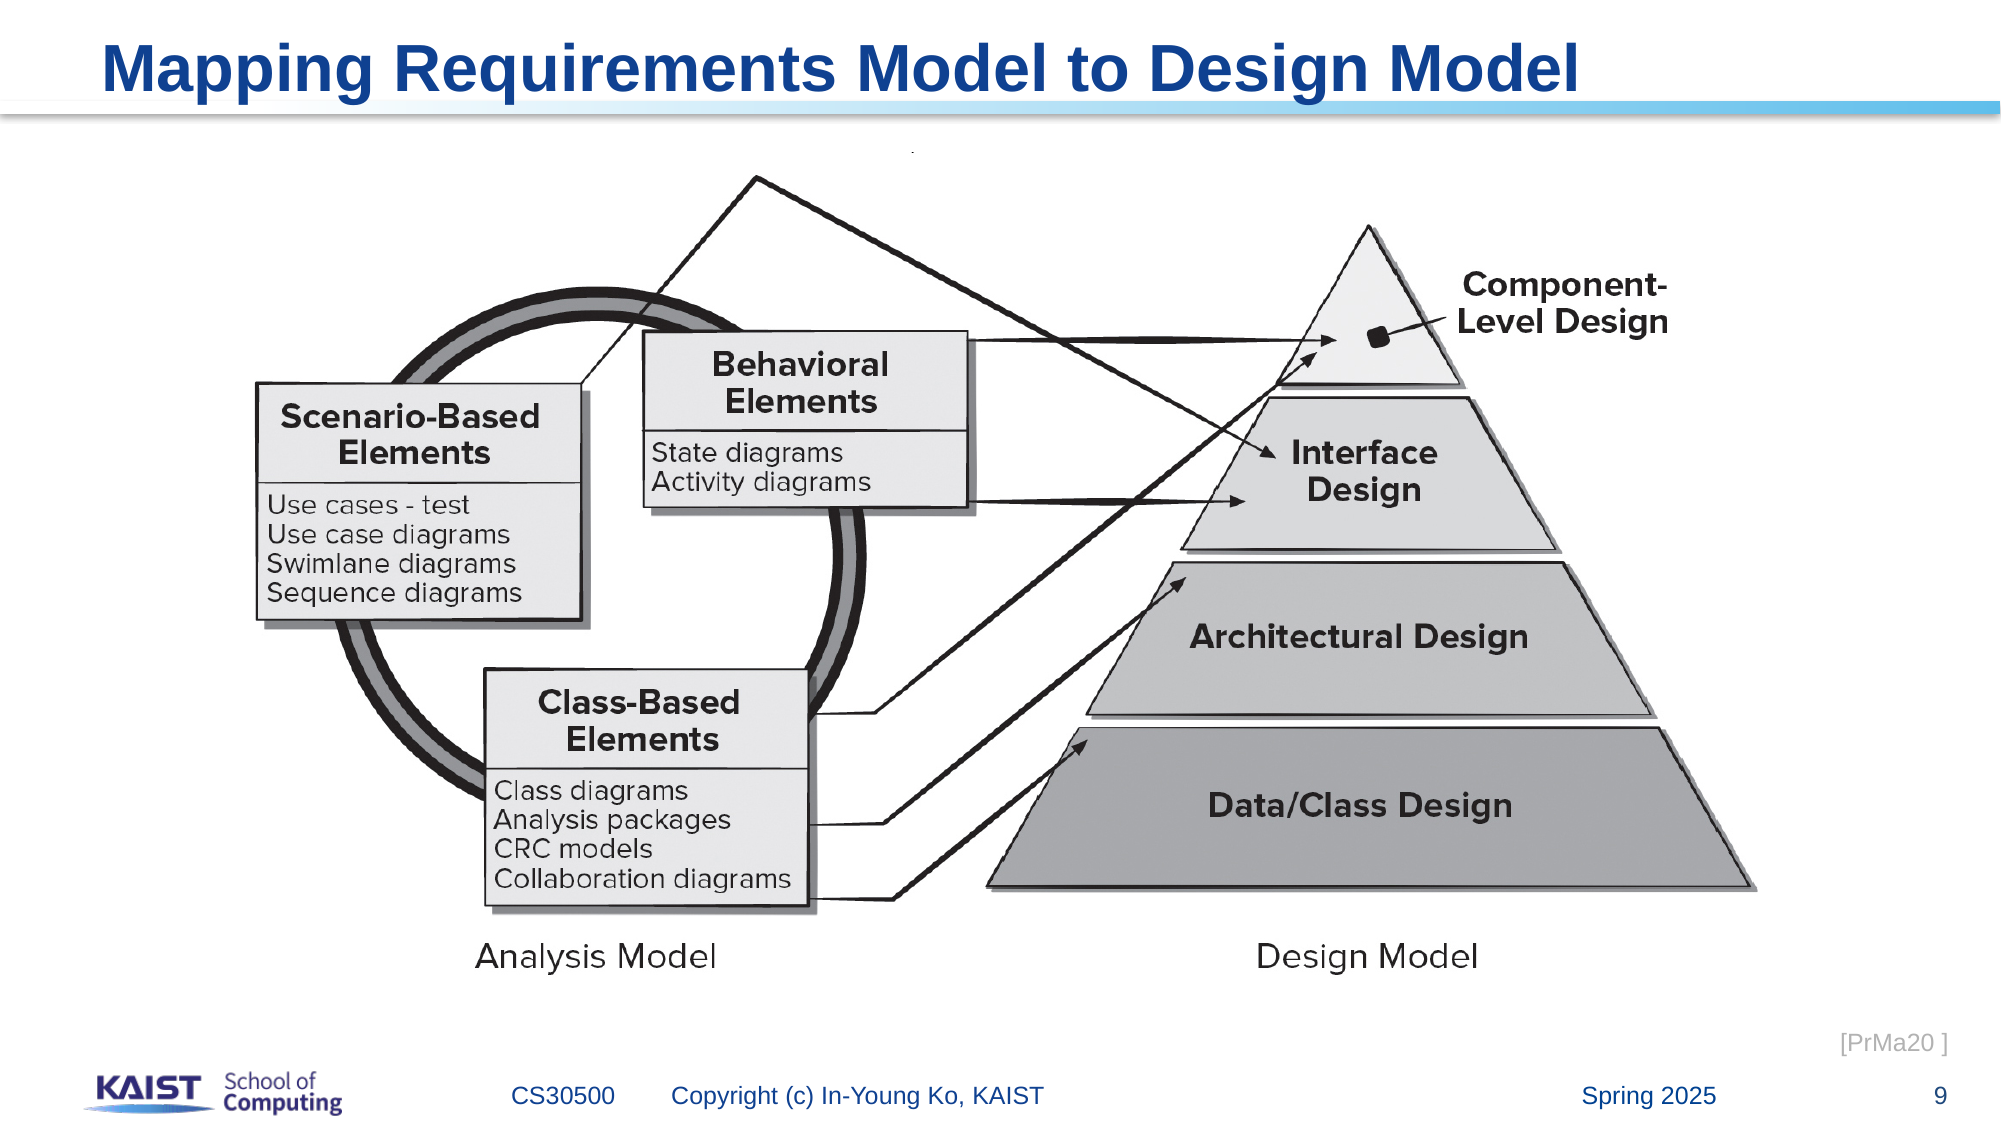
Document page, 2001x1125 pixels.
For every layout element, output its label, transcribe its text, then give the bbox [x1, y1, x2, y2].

footer CS30500 Copyright (c) In-Young Ko, KAIST [496, 1065, 1517, 1125]
slide_number 9 [1833, 1065, 1963, 1125]
title Mapping Requirements Model to Design Model [86, 19, 1914, 112]
picture [254, 152, 1759, 978]
picture [80, 1054, 342, 1125]
slide_number Spring 2025 [1566, 1064, 1800, 1125]
text_box [PrMa20 ] [1825, 1019, 1971, 1064]
